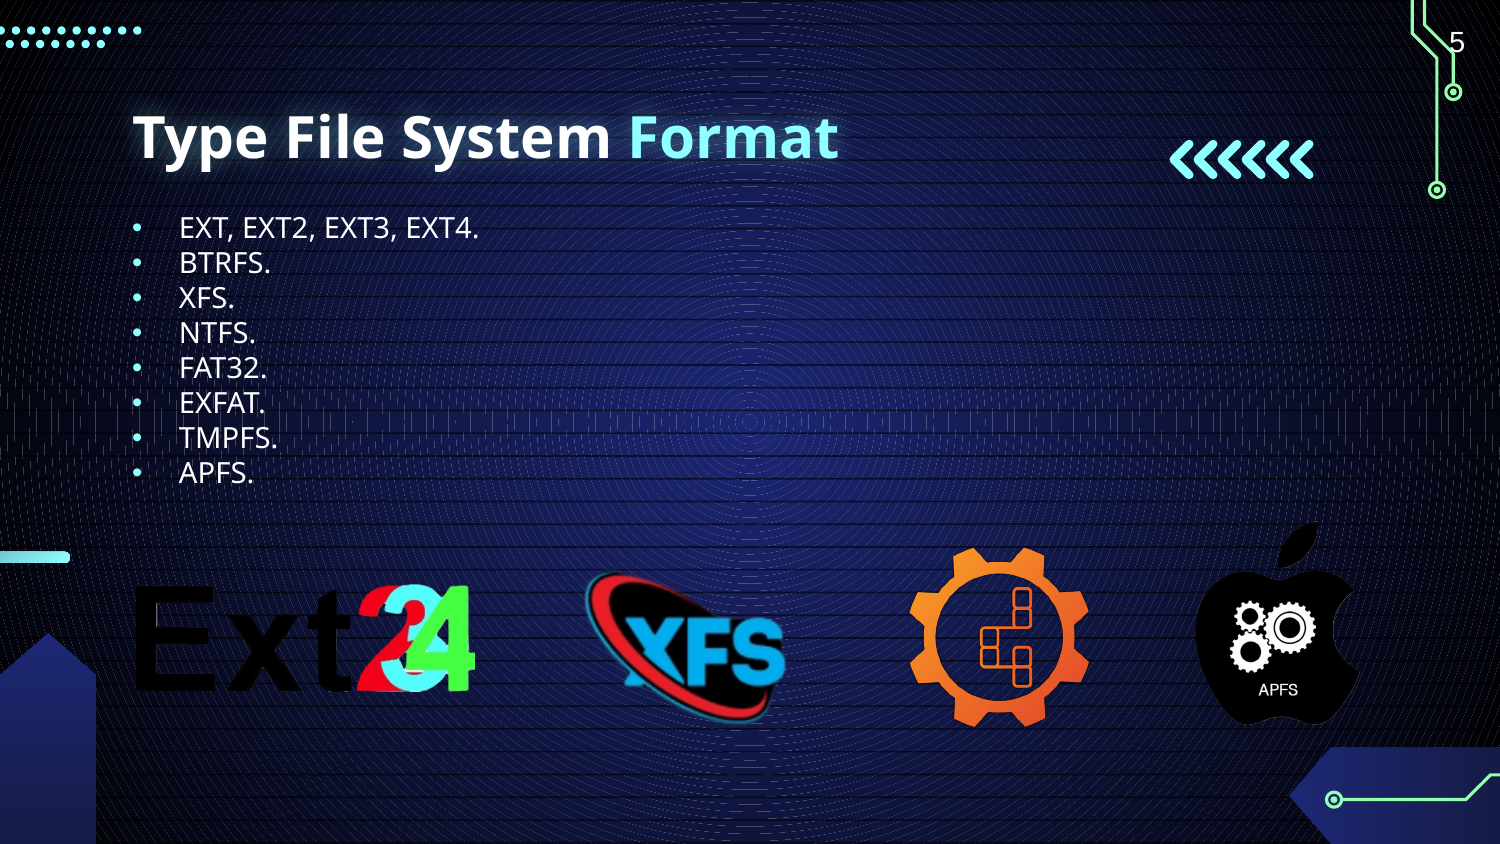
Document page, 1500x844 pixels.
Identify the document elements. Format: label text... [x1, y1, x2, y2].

text_box 5 [1434, 16, 1500, 67]
title Type File System Format [116, 88, 1383, 183]
picture [133, 582, 475, 692]
picture [1175, 521, 1380, 725]
picture [518, 480, 853, 815]
list EXT, EXT2, EXT3, EXT4. BTRFS. XFS. NTFS. FAT32. EXFAT. TMPFS. APFS. [116, 194, 1383, 756]
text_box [1168, 139, 1315, 180]
picture [906, 545, 1091, 730]
